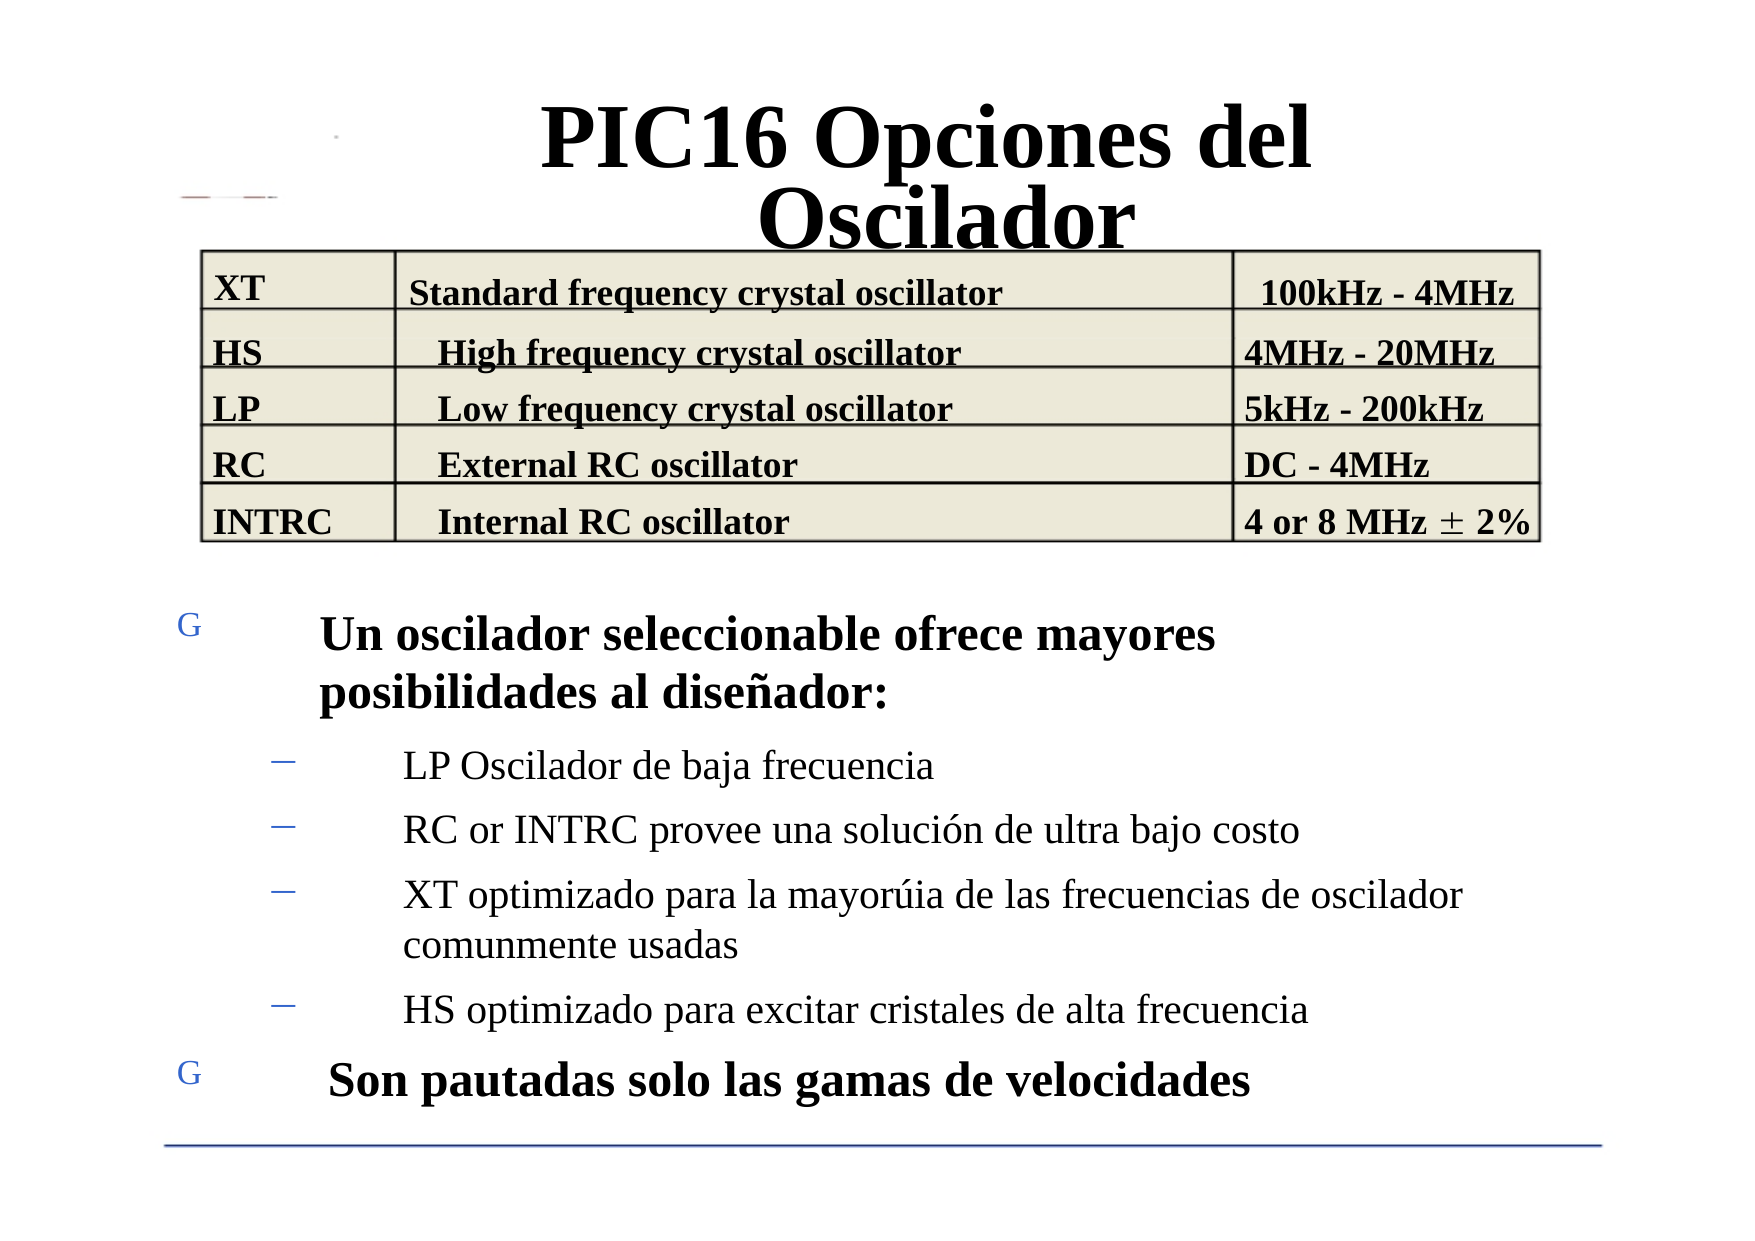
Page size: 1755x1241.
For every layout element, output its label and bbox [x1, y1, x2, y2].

picture [124, 56, 1630, 1184]
